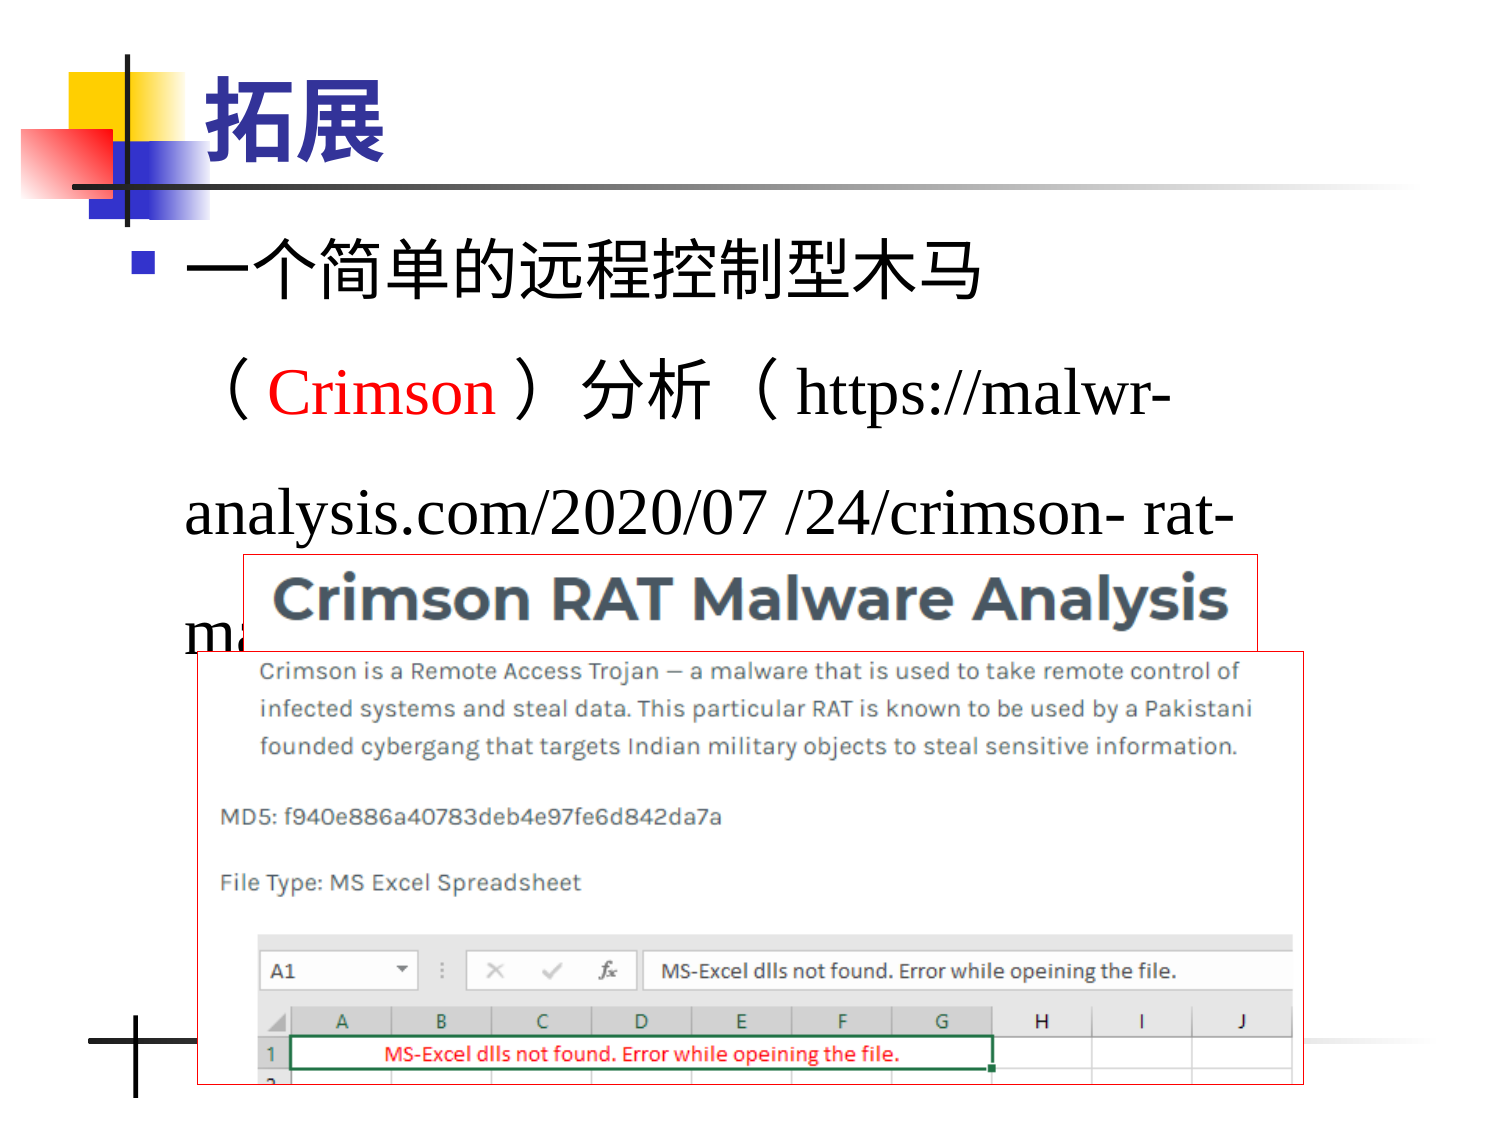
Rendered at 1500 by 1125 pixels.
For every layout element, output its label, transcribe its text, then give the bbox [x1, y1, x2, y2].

title 拓展 [188, 23, 1468, 181]
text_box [197, 554, 1305, 1085]
list 一个简单的远程控制型木马（Crimson）分析（https://malwr-analysis.com/2020/07 /24/crimson- rat-malware-analysis/） [113, 180, 1389, 856]
